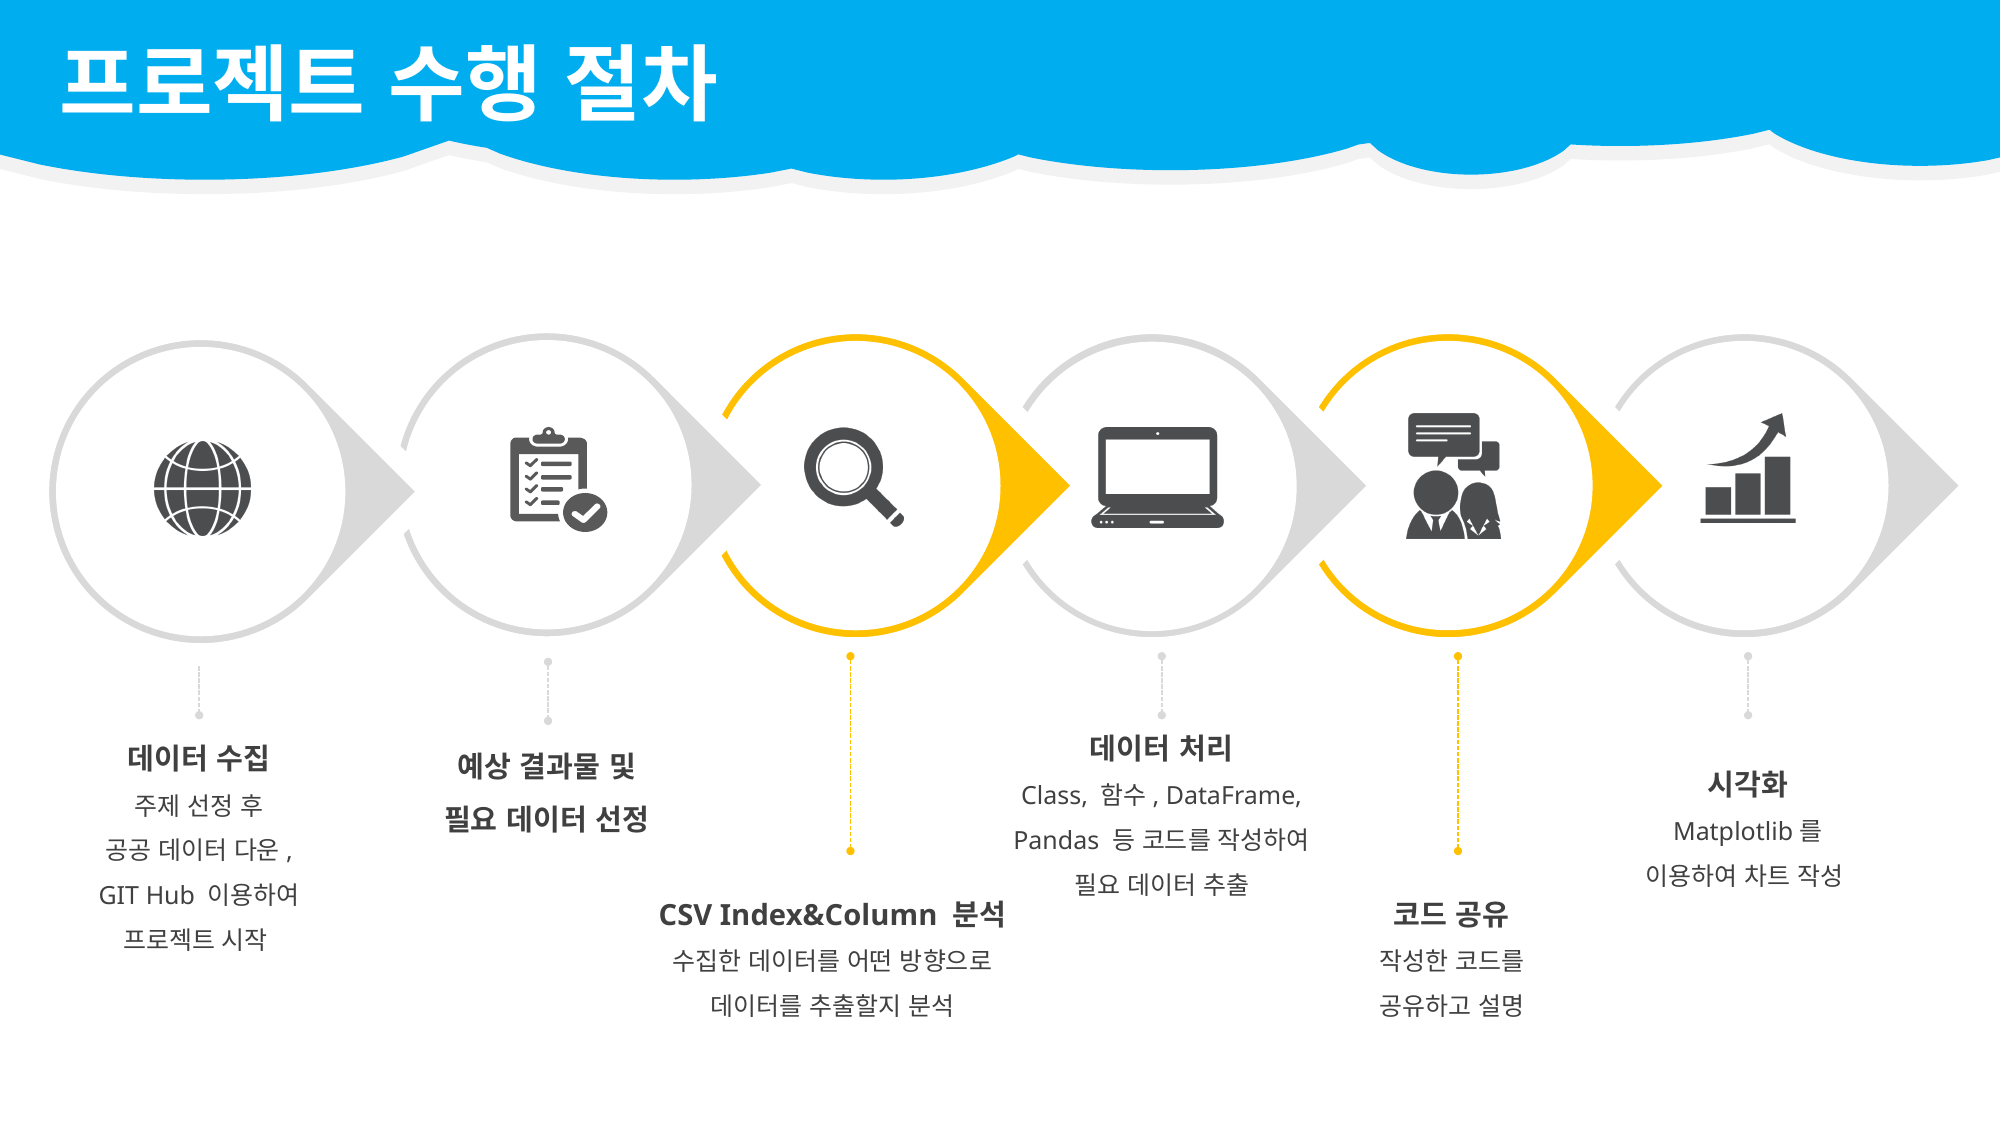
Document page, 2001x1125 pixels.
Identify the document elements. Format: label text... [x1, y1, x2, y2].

text_box 프로젝트 수행 절차 [45, 23, 1105, 139]
picture [1091, 427, 1224, 528]
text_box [384, 322, 710, 648]
text_box 예상 결과물 및 필요 데이터 선정 [364, 723, 729, 881]
text_box 데이터 수집 주제 선정 후 공공 데이터 다운, GIT Hub 이용하여 프로젝트 시작 [17, 715, 382, 1000]
picture [804, 427, 904, 527]
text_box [693, 323, 1019, 649]
text_box 코드 공유 작성한 코드를 공유하고 설명 [1269, 871, 1634, 1029]
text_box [1019, 323, 1315, 649]
text_box [0, 0, 2000, 181]
text_box 데이터 처리 Class, 함수, DataFrame, Pandas 등 코드를 작성하여 필요 데이터 추출 [979, 705, 1344, 907]
text_box 시각화 Matplotlib를 이용하여 차트 작성 [1565, 741, 1930, 898]
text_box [1315, 323, 1611, 649]
text_box CSV Index&Column 분석 수집한 데이터를 어떤 방향으로 데이터를 추출할지 분석 [640, 871, 1025, 1066]
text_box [1611, 323, 1907, 649]
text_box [38, 329, 364, 655]
text_box [0, 132, 2000, 196]
picture [154, 441, 251, 536]
picture [1700, 413, 1796, 523]
picture [1406, 413, 1501, 539]
